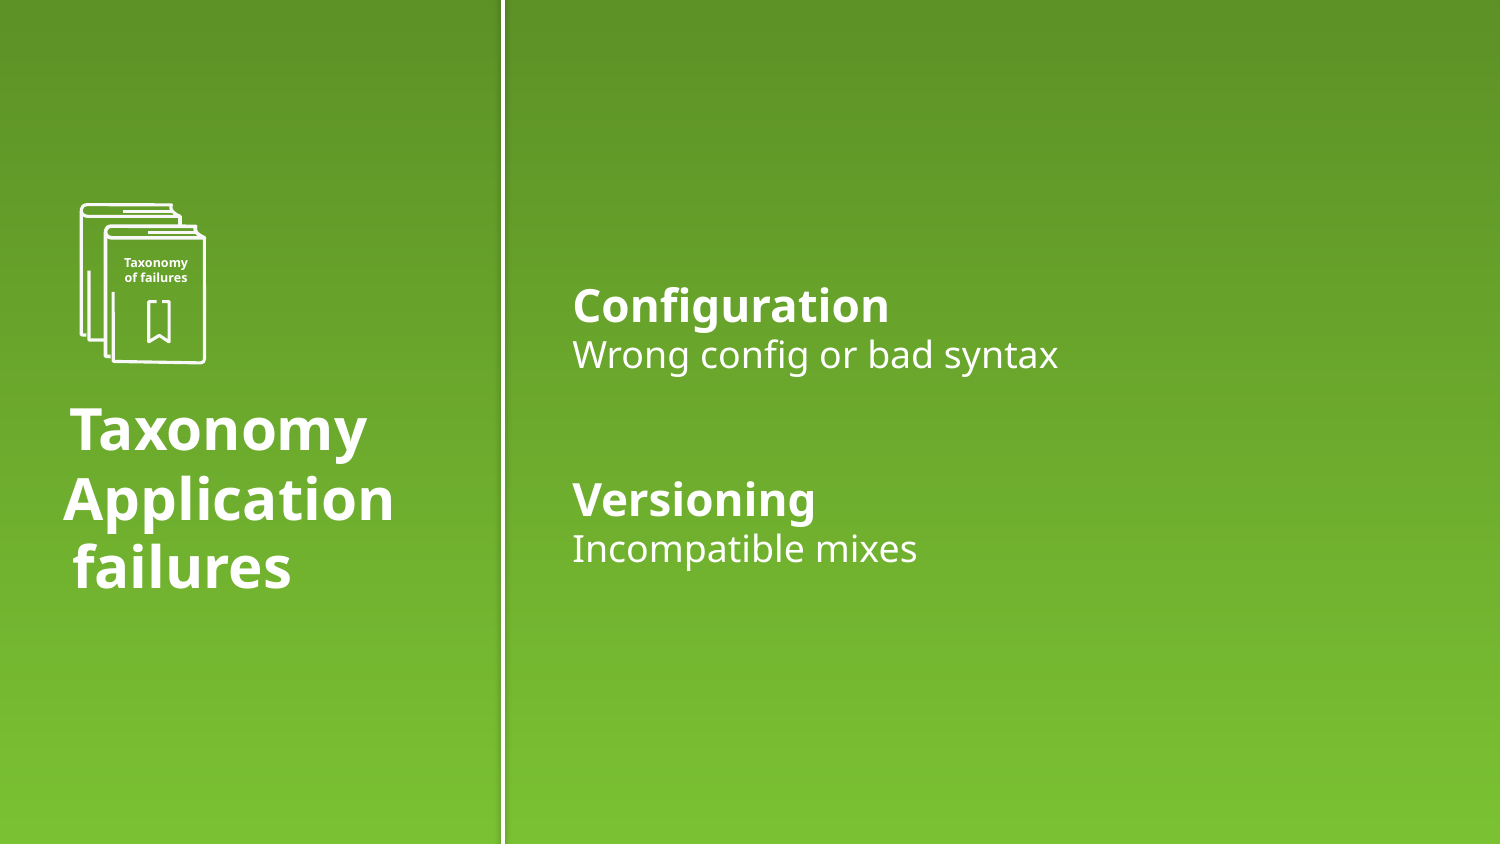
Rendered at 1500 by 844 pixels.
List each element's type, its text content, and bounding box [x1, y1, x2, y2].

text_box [79, 202, 207, 365]
text_box Configuration Wrong config or bad syntax [557, 268, 1479, 384]
text_box [502, 0, 1500, 844]
text_box failures [57, 522, 409, 608]
text_box Versioning Incompatible mixes [557, 463, 1479, 578]
text_box Application [48, 454, 55, 540]
text_box Taxonomy [55, 314, 497, 546]
